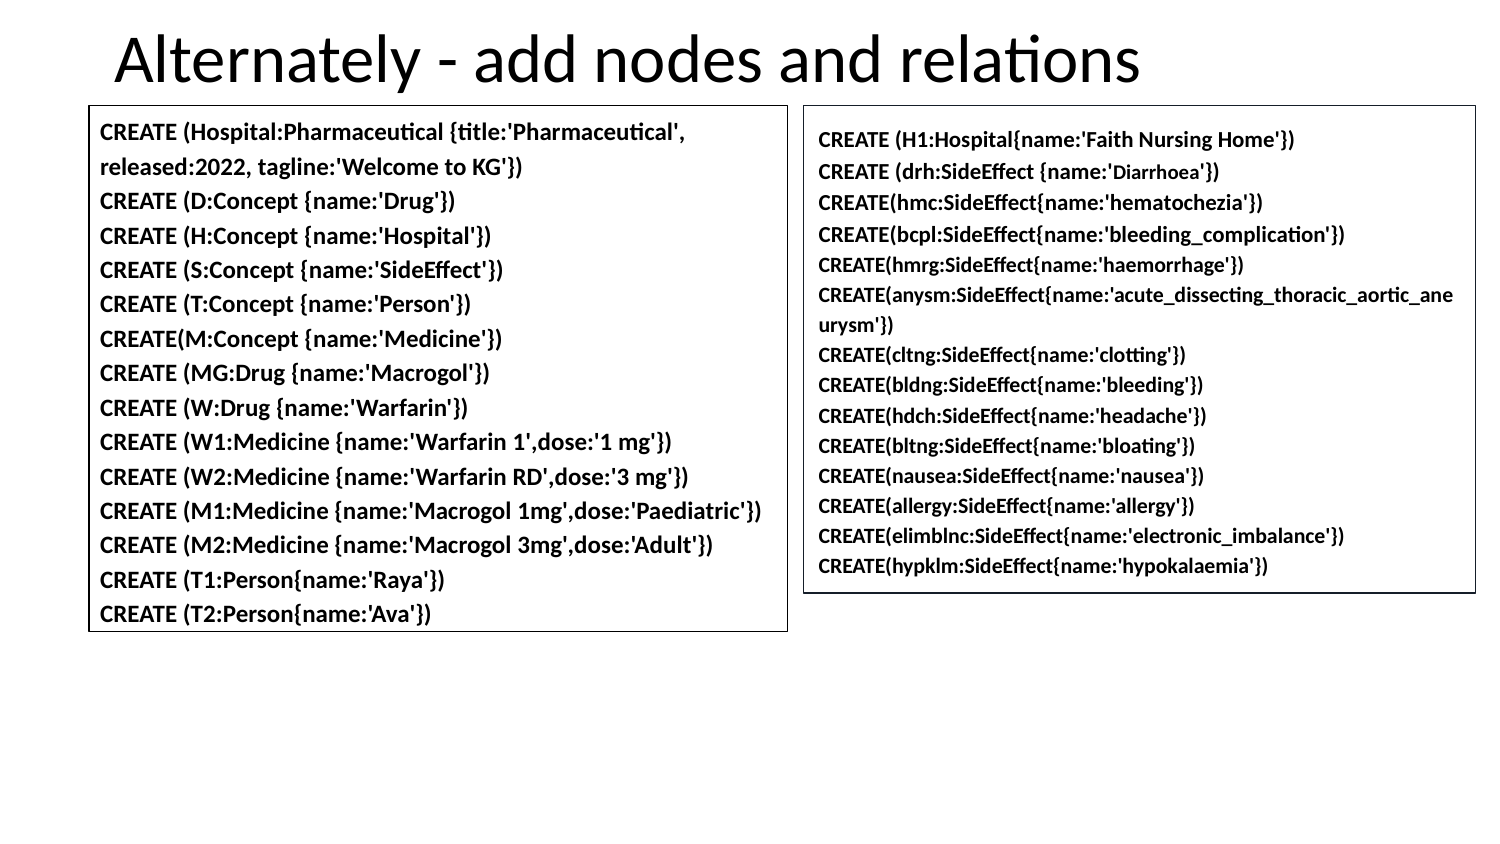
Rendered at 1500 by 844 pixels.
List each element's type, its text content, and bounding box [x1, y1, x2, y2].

list CREATE (Hospital:Pharmaceutical {title:'Pharmaceutical', released:2022, tagline:'Welcome to KG'}) CREATE (D:Concept {name:'Drug'}) CREATE (H:Concept {name:'Hospital'}) CREATE (S:Concept {name:'SideEffect'}) CREATE (T:Concept {name:'Person'}) CREATE(M:Concept {name:'Medicine'}) CREATE (MG:Drug {name:'Macrogol'}) CREATE (W:Drug {name:'Warfarin'}) CREATE (W1:Medicine {name:'Warfarin 1',dose:'1 mg'}) CREATE (W2:Medicine {name:'Warfarin RD',dose:'3 mg'}) CREATE (M1:Medicine {name:'Macrogol 1mg',dose:'Paediatric'}) CREATE (M2:Medicine {name:'Macrogol 3mg',dose:'Adult'}) CREATE (T1:Person{name:'Raya'}) CREATE (T2:Person{name:'Ava'}) [88, 105, 788, 632]
text_box CREATE (H1:Hospital{name:'Faith Nursing Home'}) CREATE (drh:SideEffect {name:'Diarrhoea'}) CREATE(hmc:SideEffect{name:'hematochezia'}) CREATE(bcpl:SideEffect{name:'bleeding_complication'}) CREATE(hmrg:SideEffect{name:'haemorrhage'}) CREATE(anysm:SideEffect{name:'acute_dissecting_thoracic_aortic_aneurysm'}) CREATE(cltng:SideEffect{name:'clotting'}) CREATE(bldng:SideEffect{name:'bleeding'}) CREATE(hdch:SideEffect{name:'headache'}) CREATE(bltng:SideEffect{name:'bloating'}) CREATE(nausea:SideEffect{name:'nausea'}) CREATE(allergy:SideEffect{name:'allergy'}) CREATE(elimblnc:SideEffect{name:'electronic_imbalance'}) CREATE(hypklm:SideEffect{name:'hypokalaemia'}) [803, 105, 1476, 594]
title Alternately - add nodes and relations [103, 14, 1397, 106]
